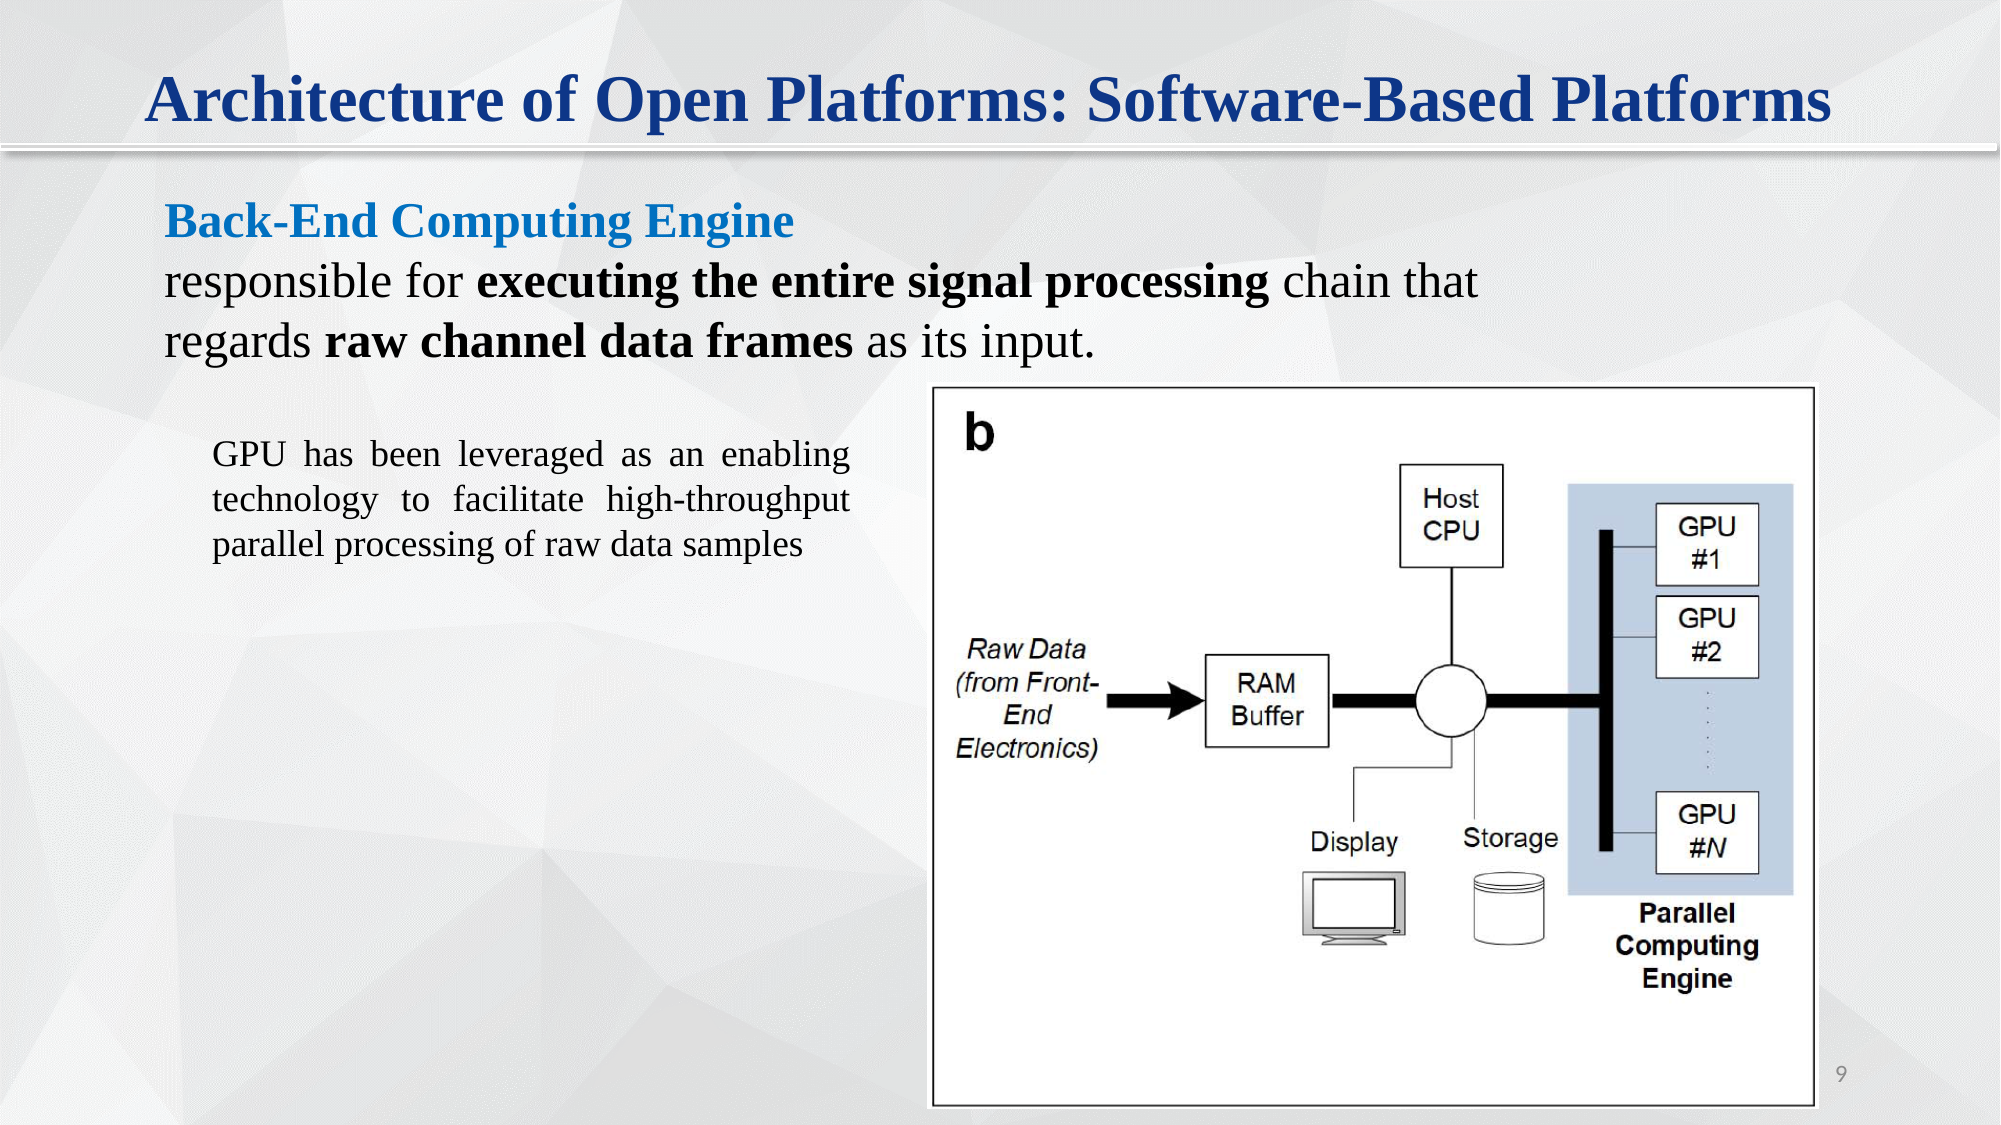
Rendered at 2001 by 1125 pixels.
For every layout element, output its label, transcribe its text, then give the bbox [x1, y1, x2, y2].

picture [0, 0, 2001, 1125]
text_box Architecture of Open Platforms: Software-Based Platforms [129, 47, 1850, 143]
slide_number 8 [1819, 1042, 1863, 1103]
text_box [0, 143, 1996, 150]
text_box GPU has been leveraged as an enabling technology to facilitate high-throughput parallel processing of raw data samples [197, 376, 867, 572]
text_box Back-End Computing Engine responsible for executing the entire signal processing chain that regards raw channel data frames as its input. [149, 149, 1494, 375]
